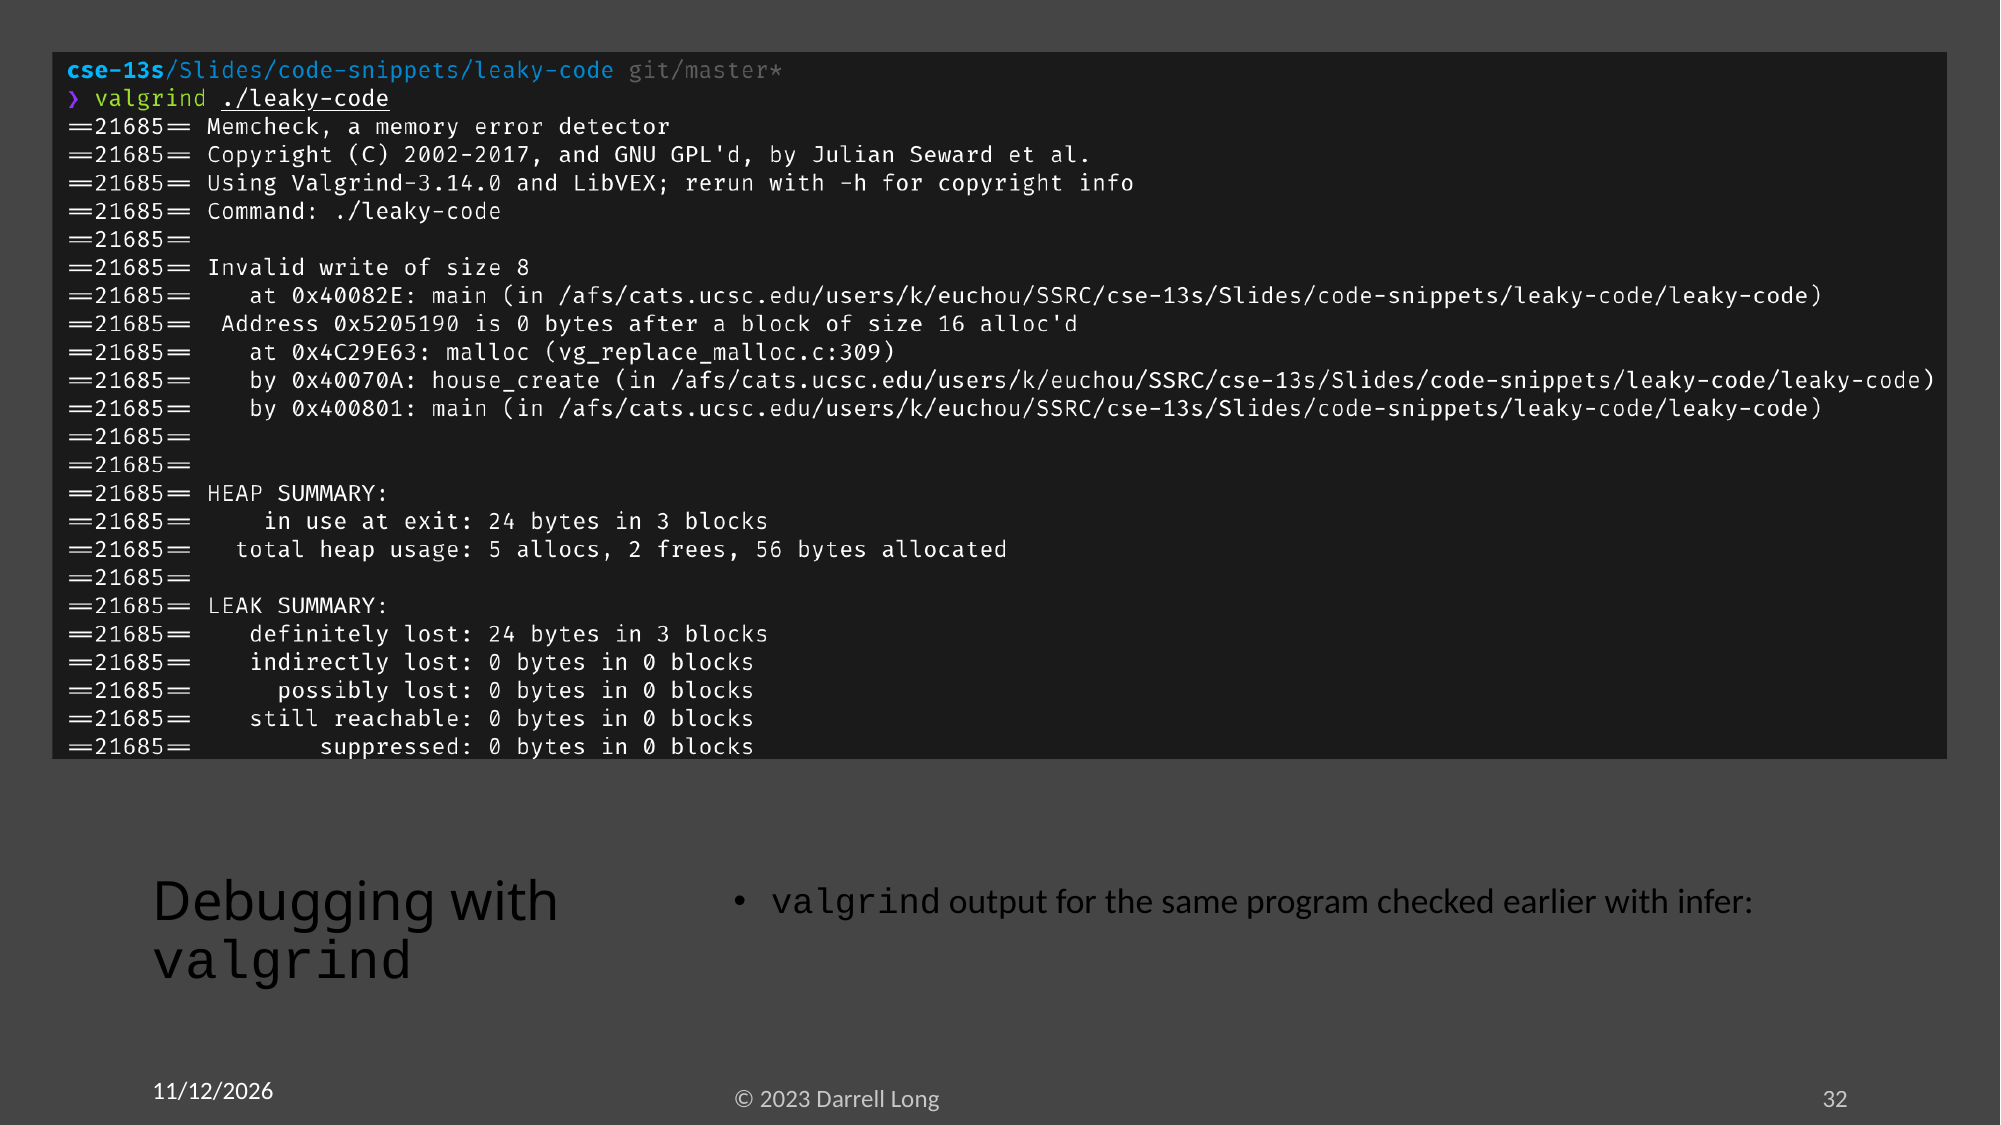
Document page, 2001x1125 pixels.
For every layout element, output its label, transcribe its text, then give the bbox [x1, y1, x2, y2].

slide_number 32 [1727, 1075, 1863, 1121]
footer © 2023 Darrell Long [718, 1075, 1469, 1121]
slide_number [137, 1059, 341, 1120]
title Debugging with valgrind [138, 821, 612, 1043]
picture [52, 52, 1947, 759]
list valgrind output for the same program checked earlier with infer: [718, 821, 1863, 1043]
